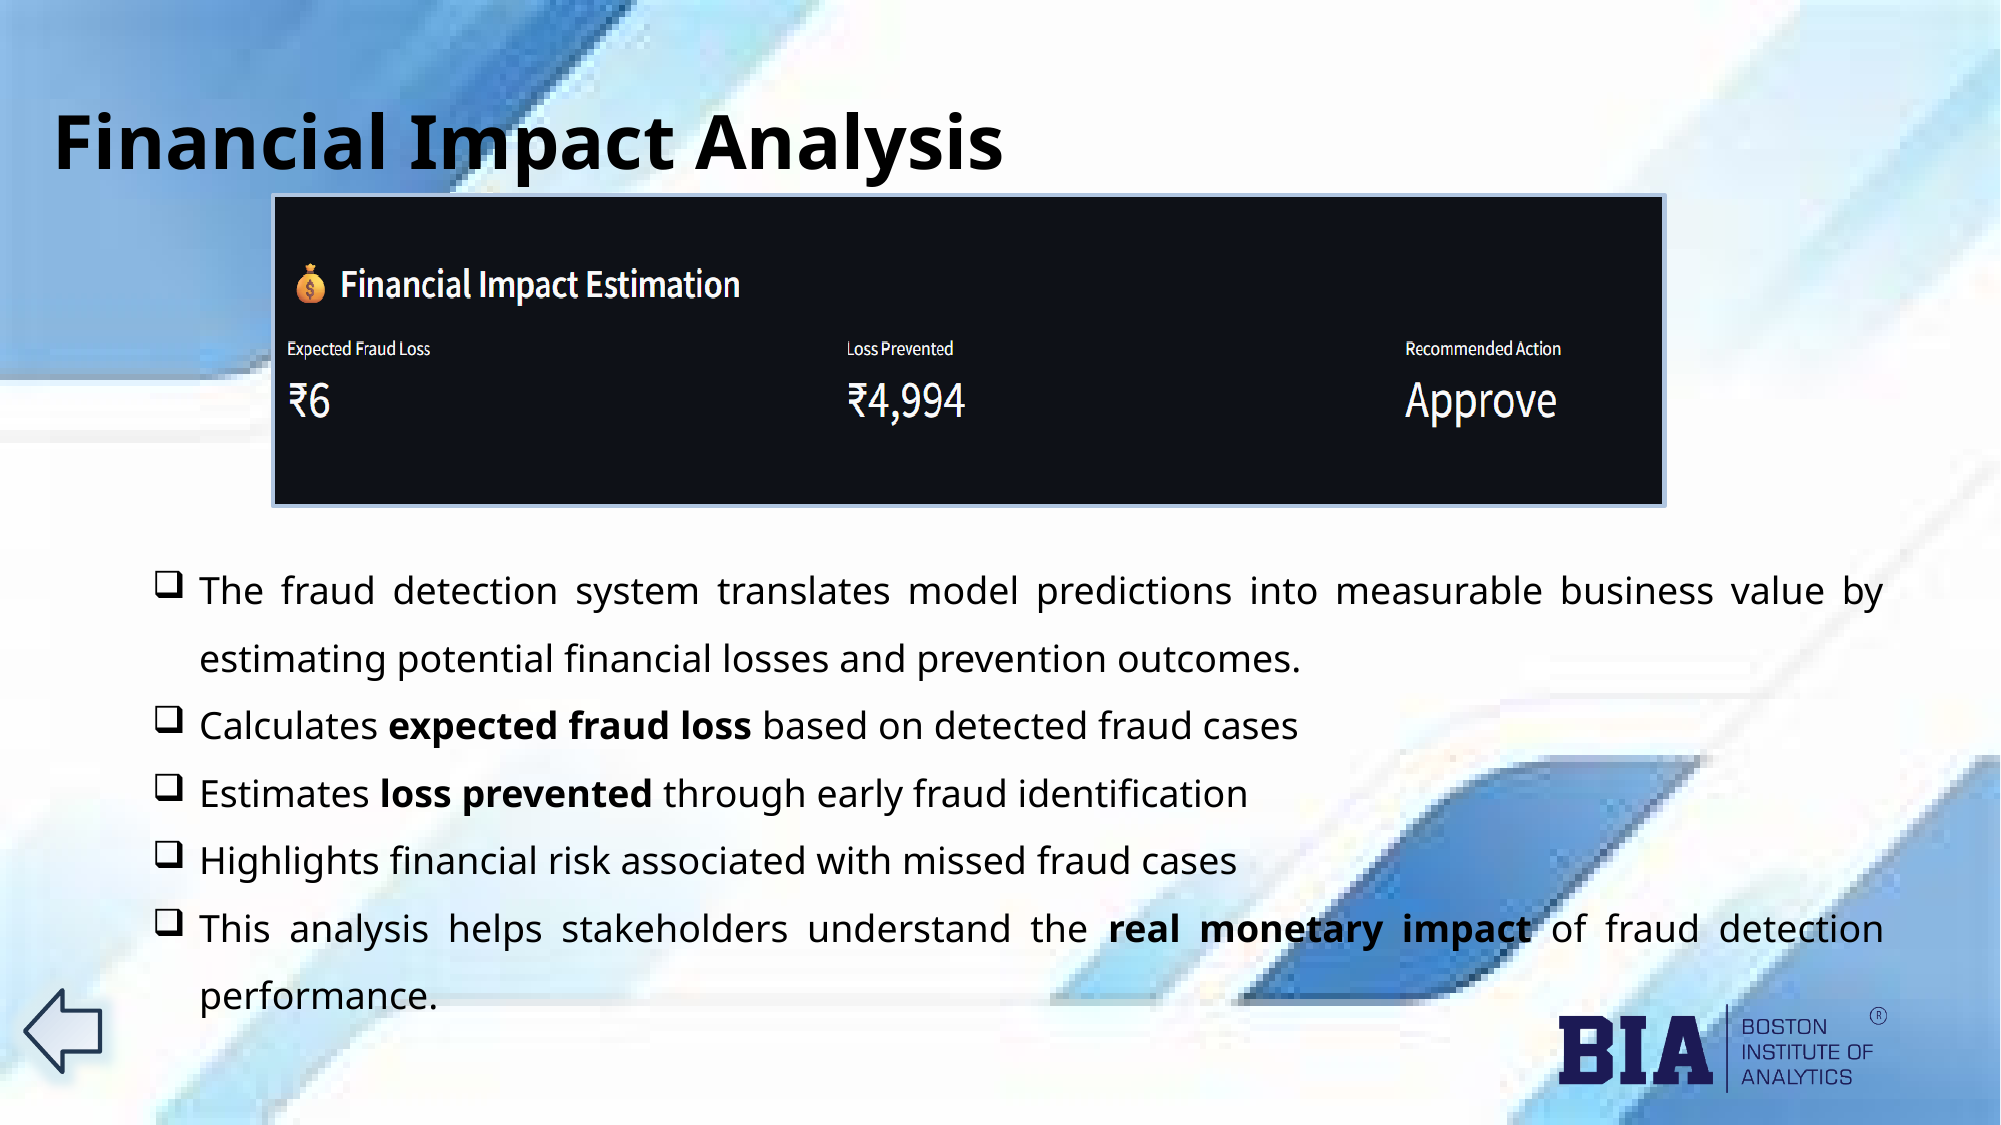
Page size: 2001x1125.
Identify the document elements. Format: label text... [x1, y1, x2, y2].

text_box The fraud detection system translates model predictions into measurable business value by estimating potential financial losses and prevention outcomes. Calculates expected fraud loss based on detected fraud cases Estimates loss prevented through early fraud identification Highlights financial risk associated with missed fraud cases This analysis helps stakeholders understand the real monetary impact of fraud detection performance. [137, 537, 1900, 1093]
picture [0, 0, 2001, 1125]
text_box [23, 988, 103, 1075]
text_box Financial Impact Analysis [37, 87, 1075, 193]
